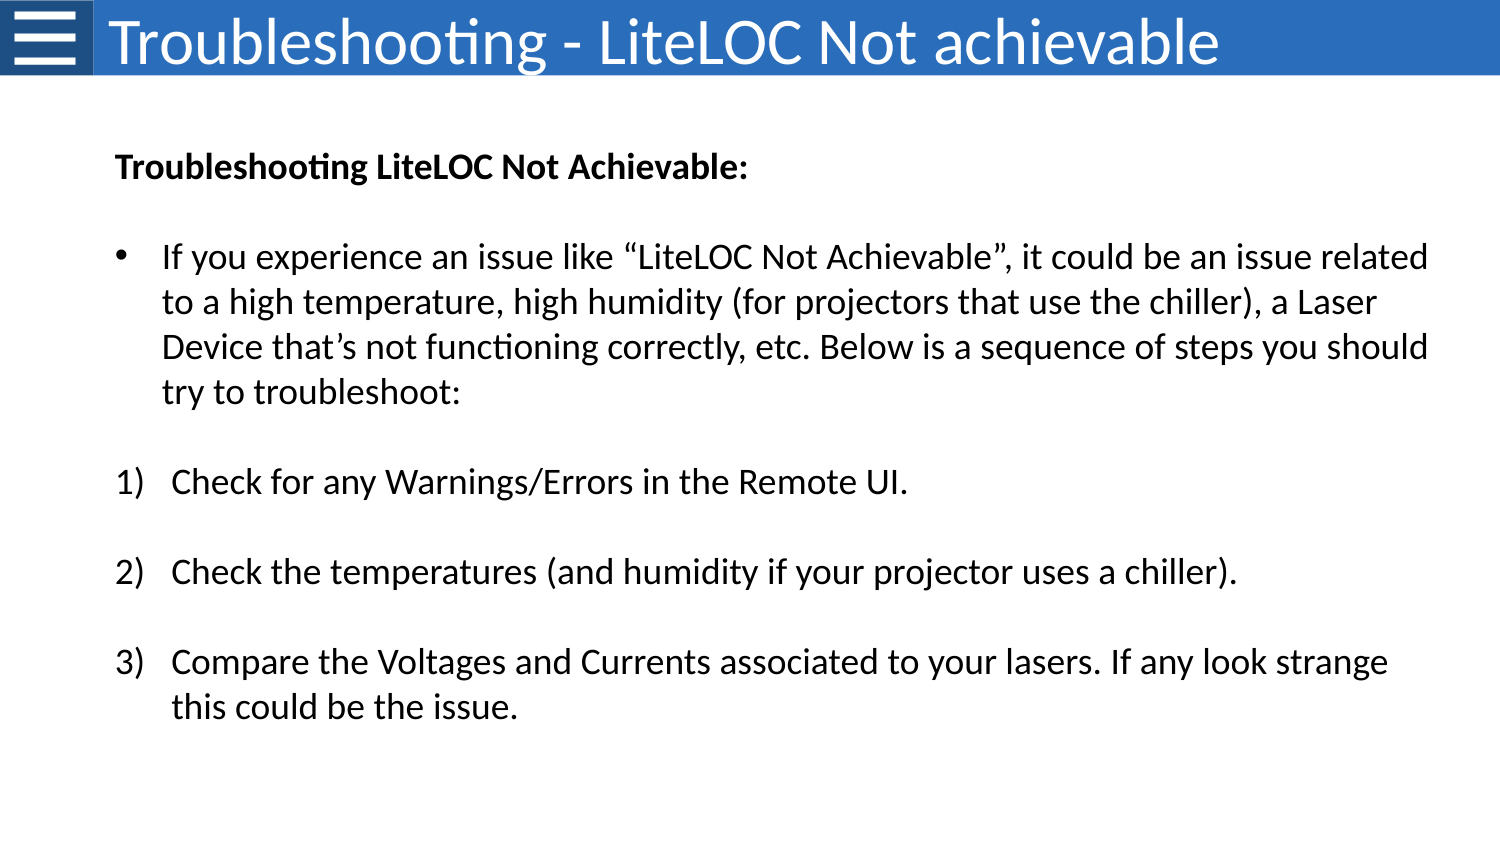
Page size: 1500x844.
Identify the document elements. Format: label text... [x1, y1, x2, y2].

title Troubleshooting - LiteLOC Not achievable [93, 0, 1500, 76]
picture [14, 11, 79, 65]
text_box Troubleshooting LiteLOC Not Achievable: If you experience an issue like “LiteLOC Not Achievable”, it could be an issue related to a high temperature, high humidity (for projectors that use the chiller), a Laser Device that’s not functioning correctly, etc. Below is a sequence of steps you should try to troubleshoot: Check for any Warnings/Errors in the Remote UI. Check the temperatures (and humidity if your projector uses a chiller). Compare the Voltages and Currents associated to your lasers. If any look strange this could be the issue. [99, 134, 1450, 797]
